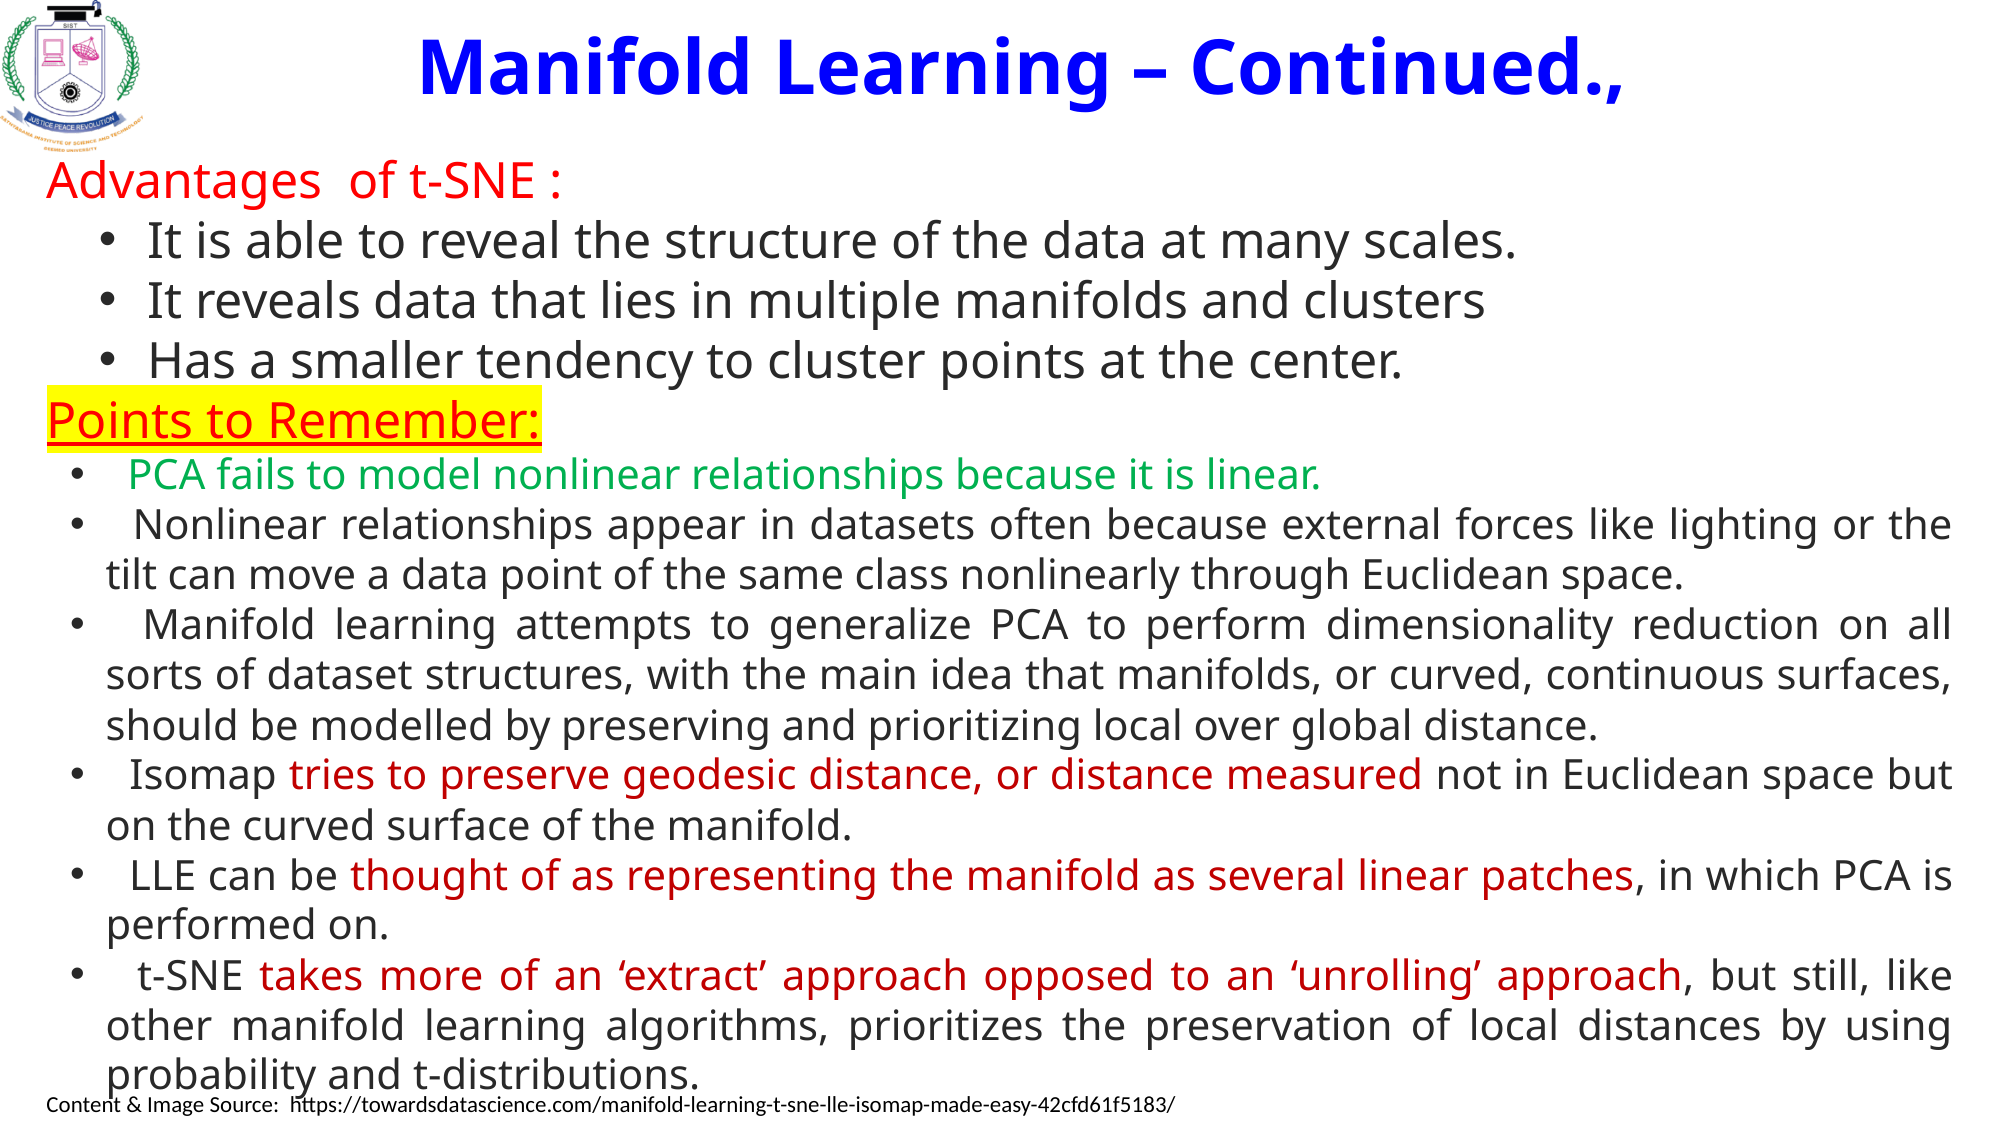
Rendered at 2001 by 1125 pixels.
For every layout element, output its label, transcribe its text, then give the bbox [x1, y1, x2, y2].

text_box Advantages of t-SNE : It is able to reveal the structure of the data at many scales. It reveals data that lies in multiple manifolds and clusters Has a smaller tendency to cluster points at the center. Points to Remember: PCA fails to model nonlinear relationships because it is linear. Nonlinear relationships appear in datasets often because external forces like lighting or the tilt can move a data point of the same class nonlinearly through Euclidean space. Manifold learning attempts to generalize PCA to perform dimensionality reduction on all sorts of dataset structures, with the main idea that manifolds, or curved, continuous surfaces, should be modelled by preserving and prioritizing local over global distance. Isomap tries to preserve geodesic distance, or distance measured not in Euclidean space but on the curved surface of the manifold. LLE can be thought of as representing the manifold as several linear patches, in which PCA is performed on. t-SNE takes more of an ‘extract’ approach opposed to an ‘unrolling’ approach, but still, like other manifold learning algorithms, prioritizes the preservation of local distances by using probability and t-distributions. [31, 140, 1969, 1106]
picture [0, 0, 143, 152]
title Manifold Learning – Continued., [271, 14, 1772, 119]
text_box Content & Image Source: https://towardsdatascience.com/manifold-learning-t-sne-lle-isomap-made-easy-42cfd61f5183/ [31, 1106, 1340, 1125]
